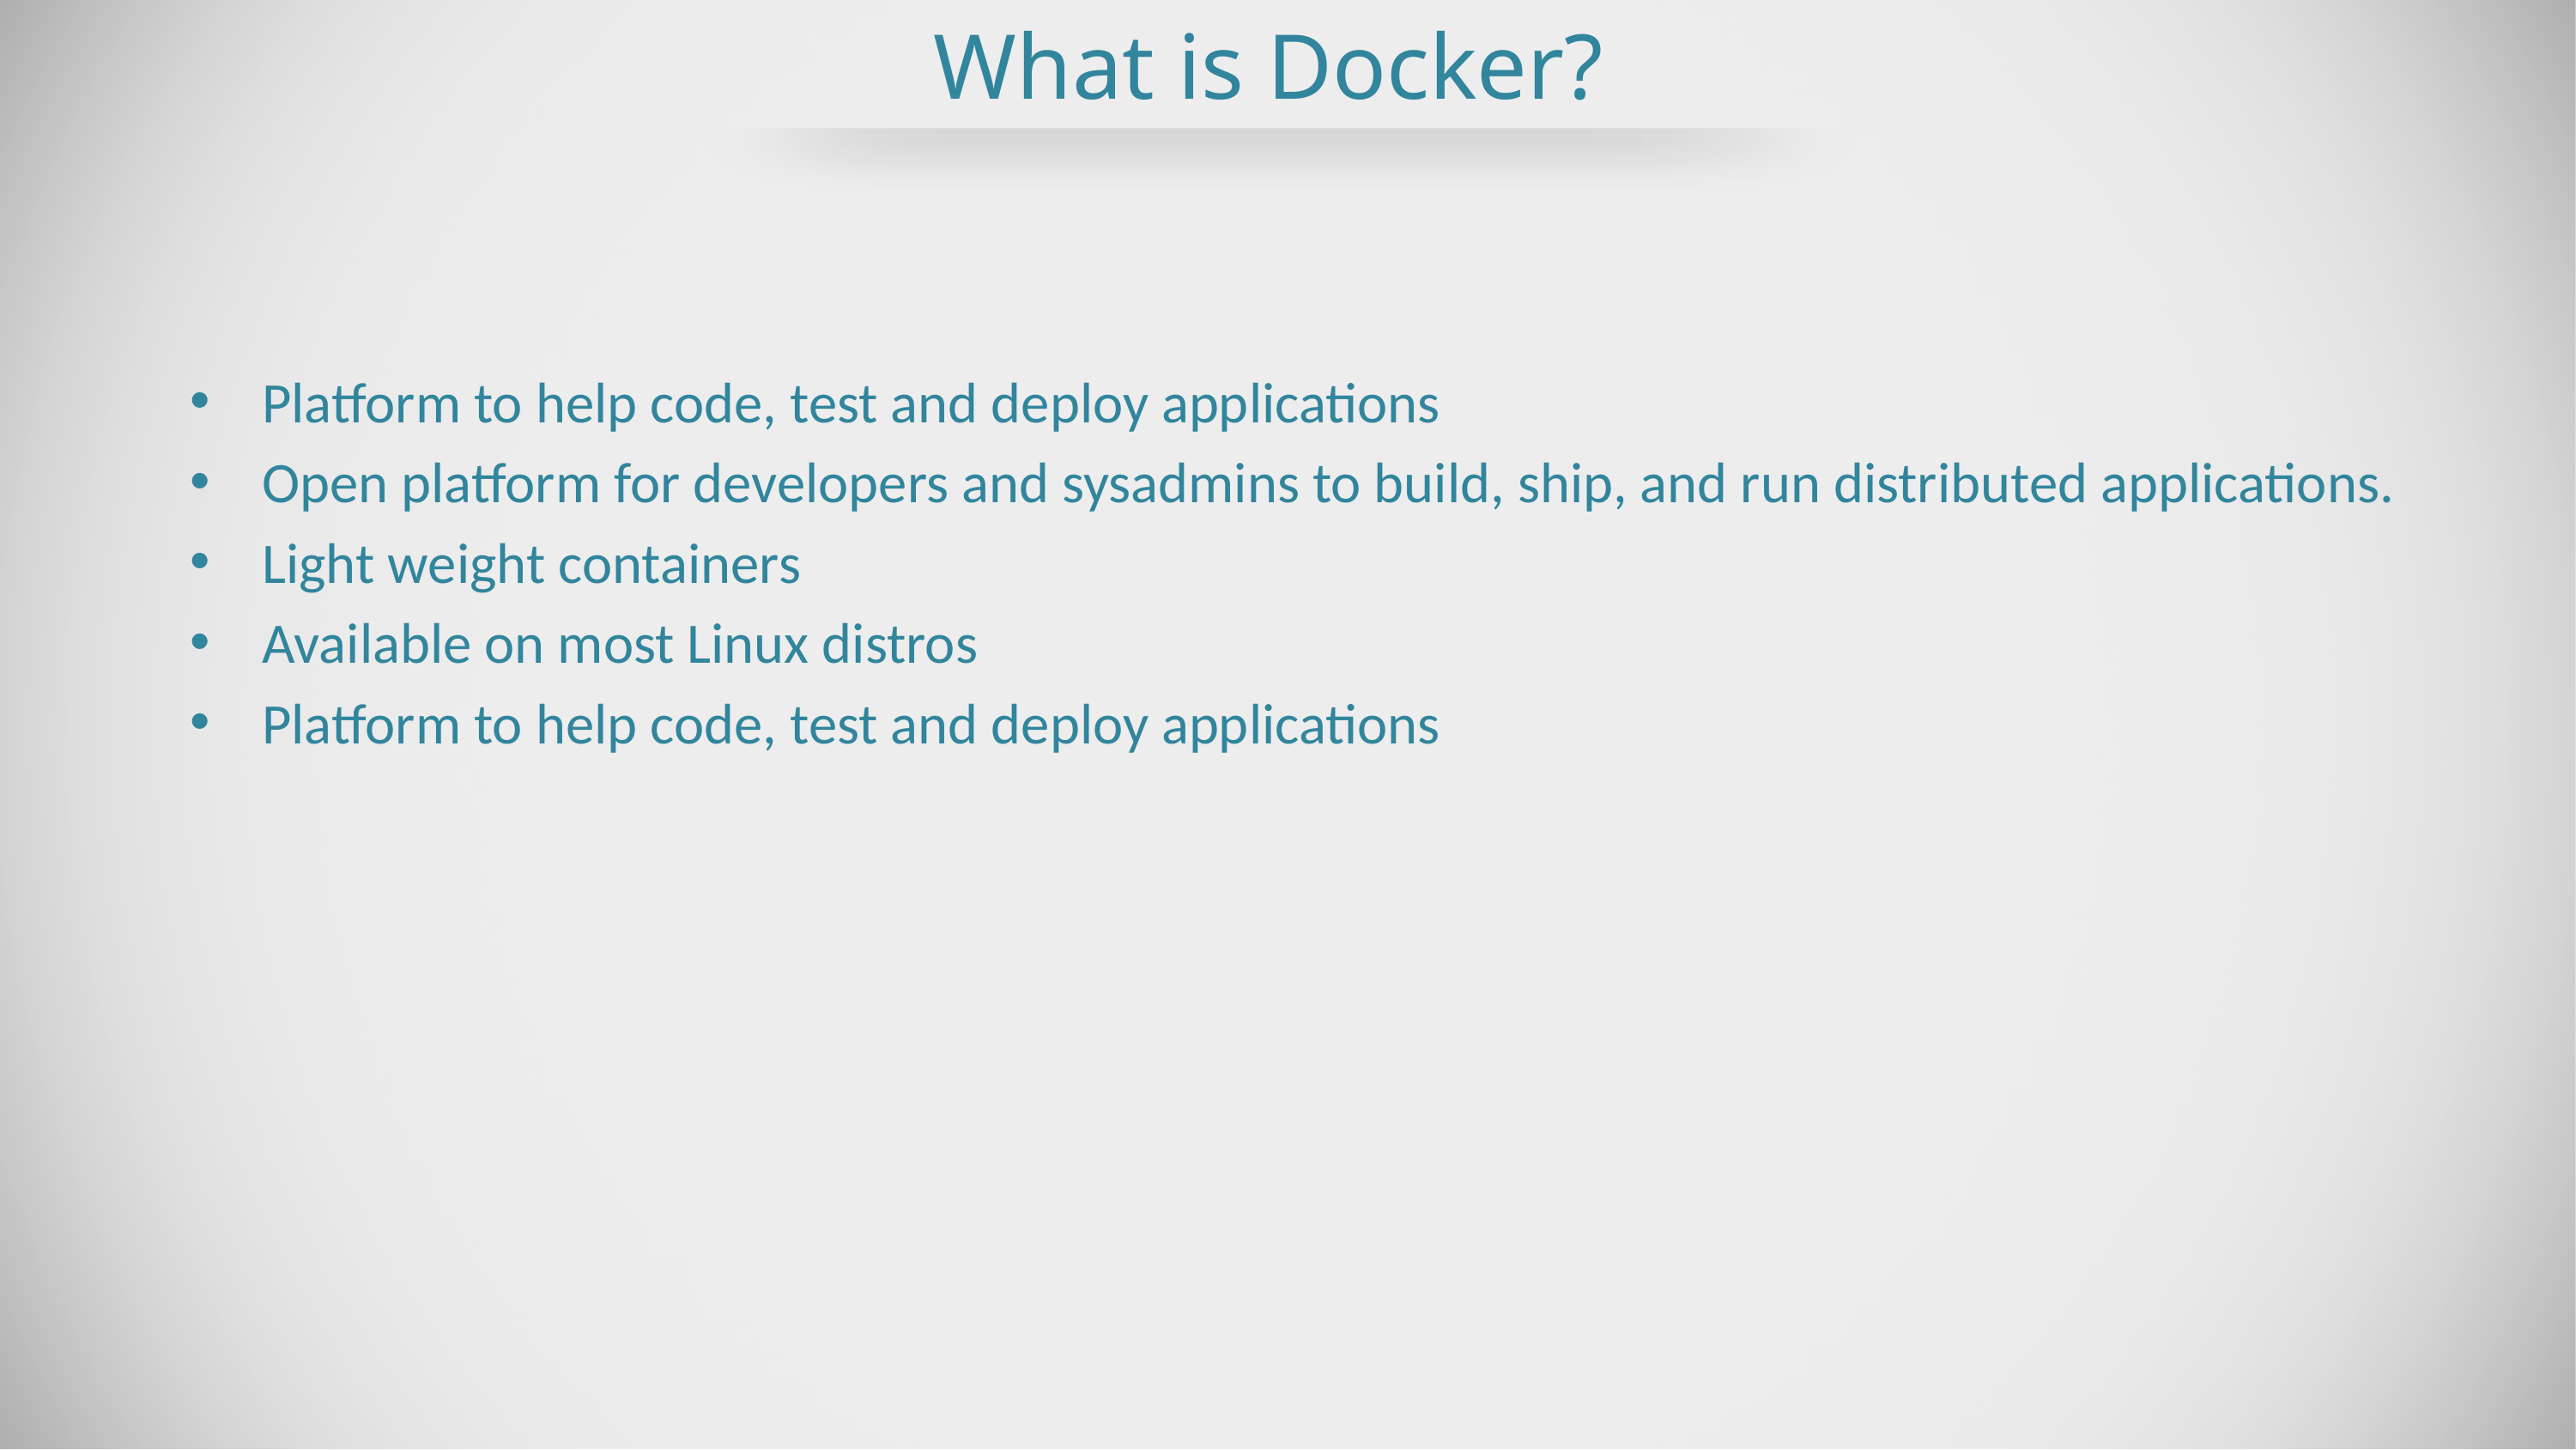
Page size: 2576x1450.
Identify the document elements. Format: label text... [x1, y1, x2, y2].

picture [0, 0, 2576, 1449]
list Platform to help code, test and deploy applications Open platform for developers and sysadmins to build, ship, and run distributed applications. Light weight containers Available on most Linux distros Platform to help code, test and deploy applications [177, 359, 2523, 1317]
text_box What is Docker? [225, 3, 1179, 124]
text_box What is Docker? [1352, 3, 2312, 124]
